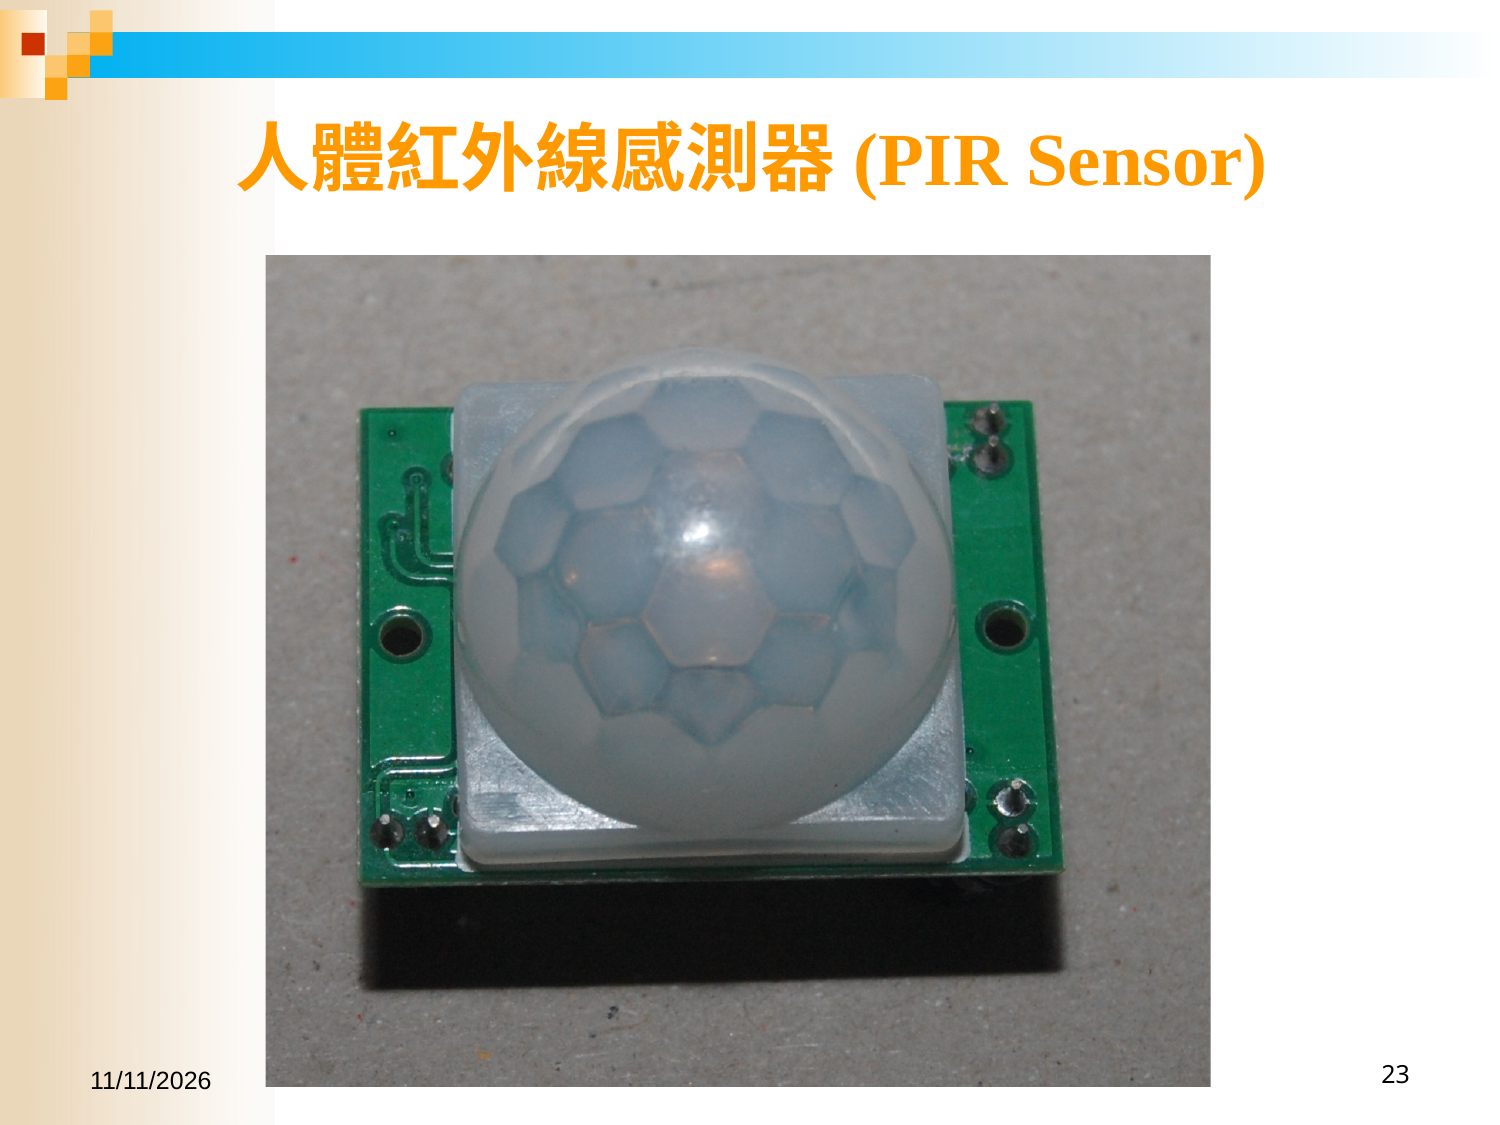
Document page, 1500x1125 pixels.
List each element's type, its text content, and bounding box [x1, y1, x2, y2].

picture [265, 255, 1211, 1087]
title 人體紅外線感測器(PIR Sensor) [76, 42, 1427, 268]
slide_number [75, 1024, 425, 1103]
slide_number 23 [1074, 1025, 1425, 1100]
